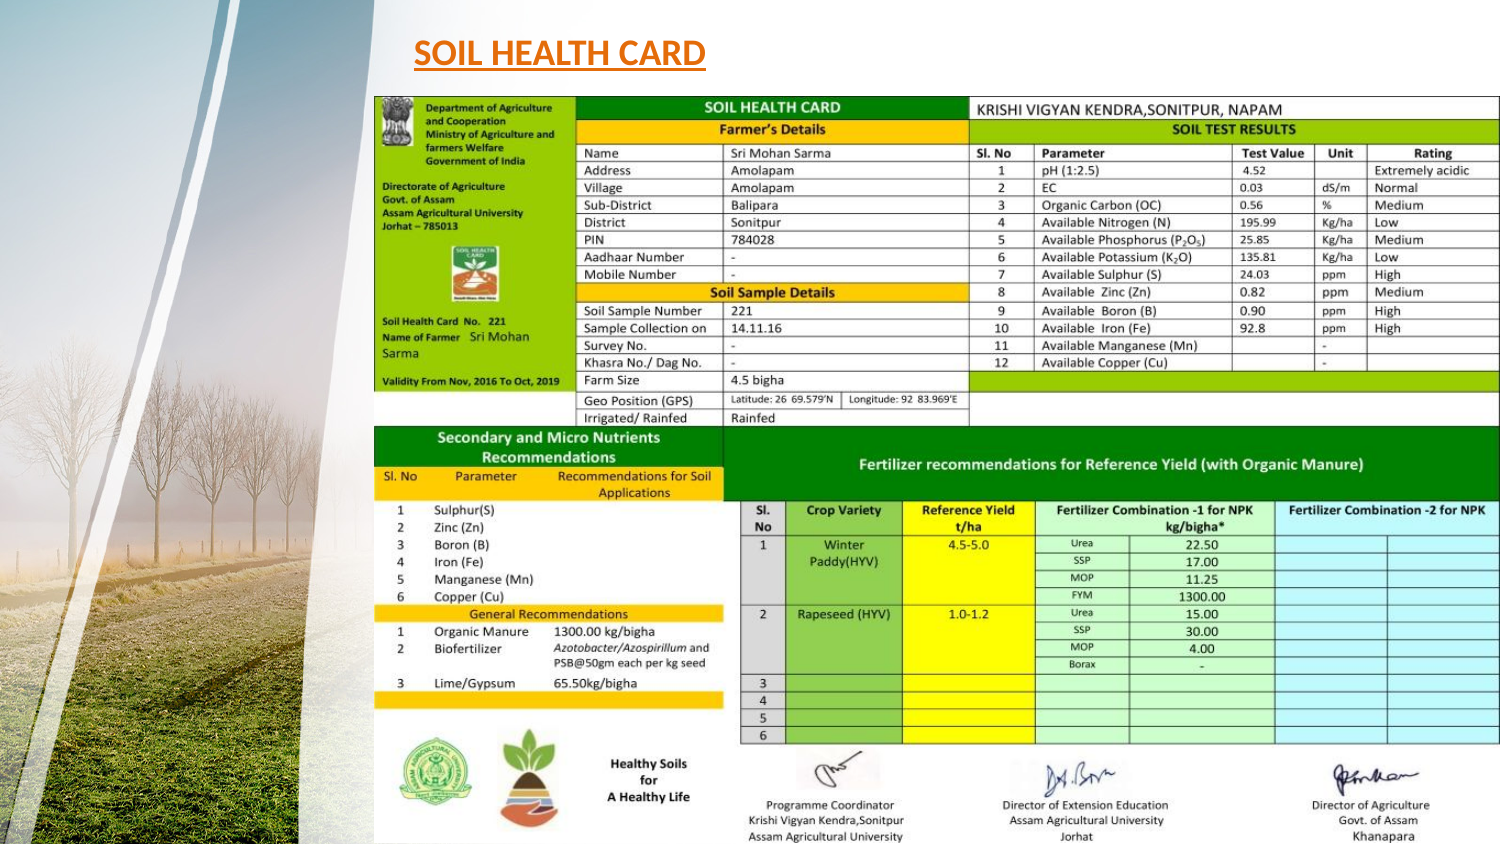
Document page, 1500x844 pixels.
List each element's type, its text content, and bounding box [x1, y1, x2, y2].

text_box SOIL HEALTH CARD [399, 21, 1377, 81]
picture [0, 0, 1500, 844]
